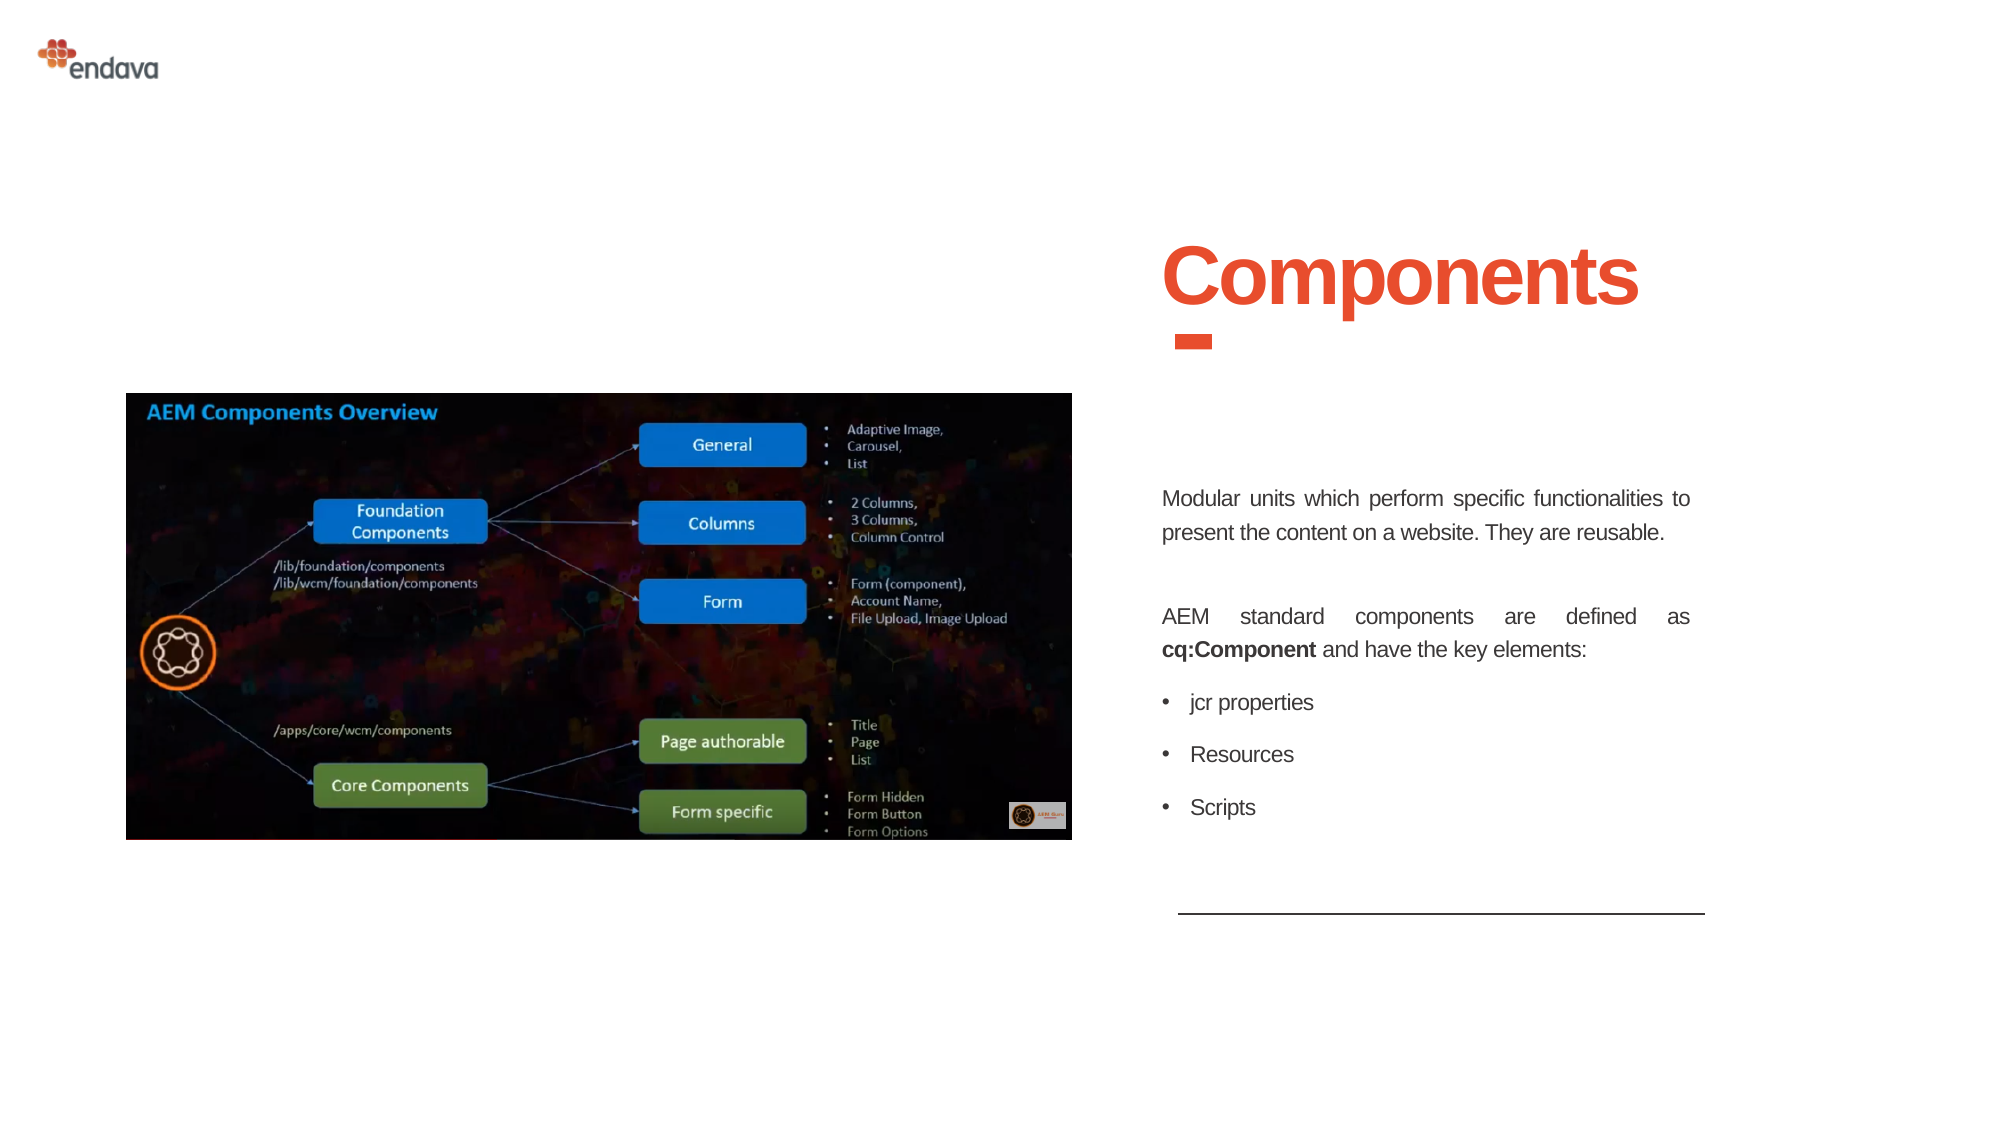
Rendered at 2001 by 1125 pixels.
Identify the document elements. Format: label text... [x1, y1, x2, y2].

text_box Components [1146, 245, 1982, 329]
picture [0, 0, 256, 216]
text_box Modular units which perform specific functionalities to present the content on a website. They are reusable. AEM standard components are defined as cq:Component and have the key elements: jcr properties Resources Scripts [1146, 469, 1706, 828]
text_box [1175, 334, 1212, 350]
picture [126, 393, 1072, 840]
